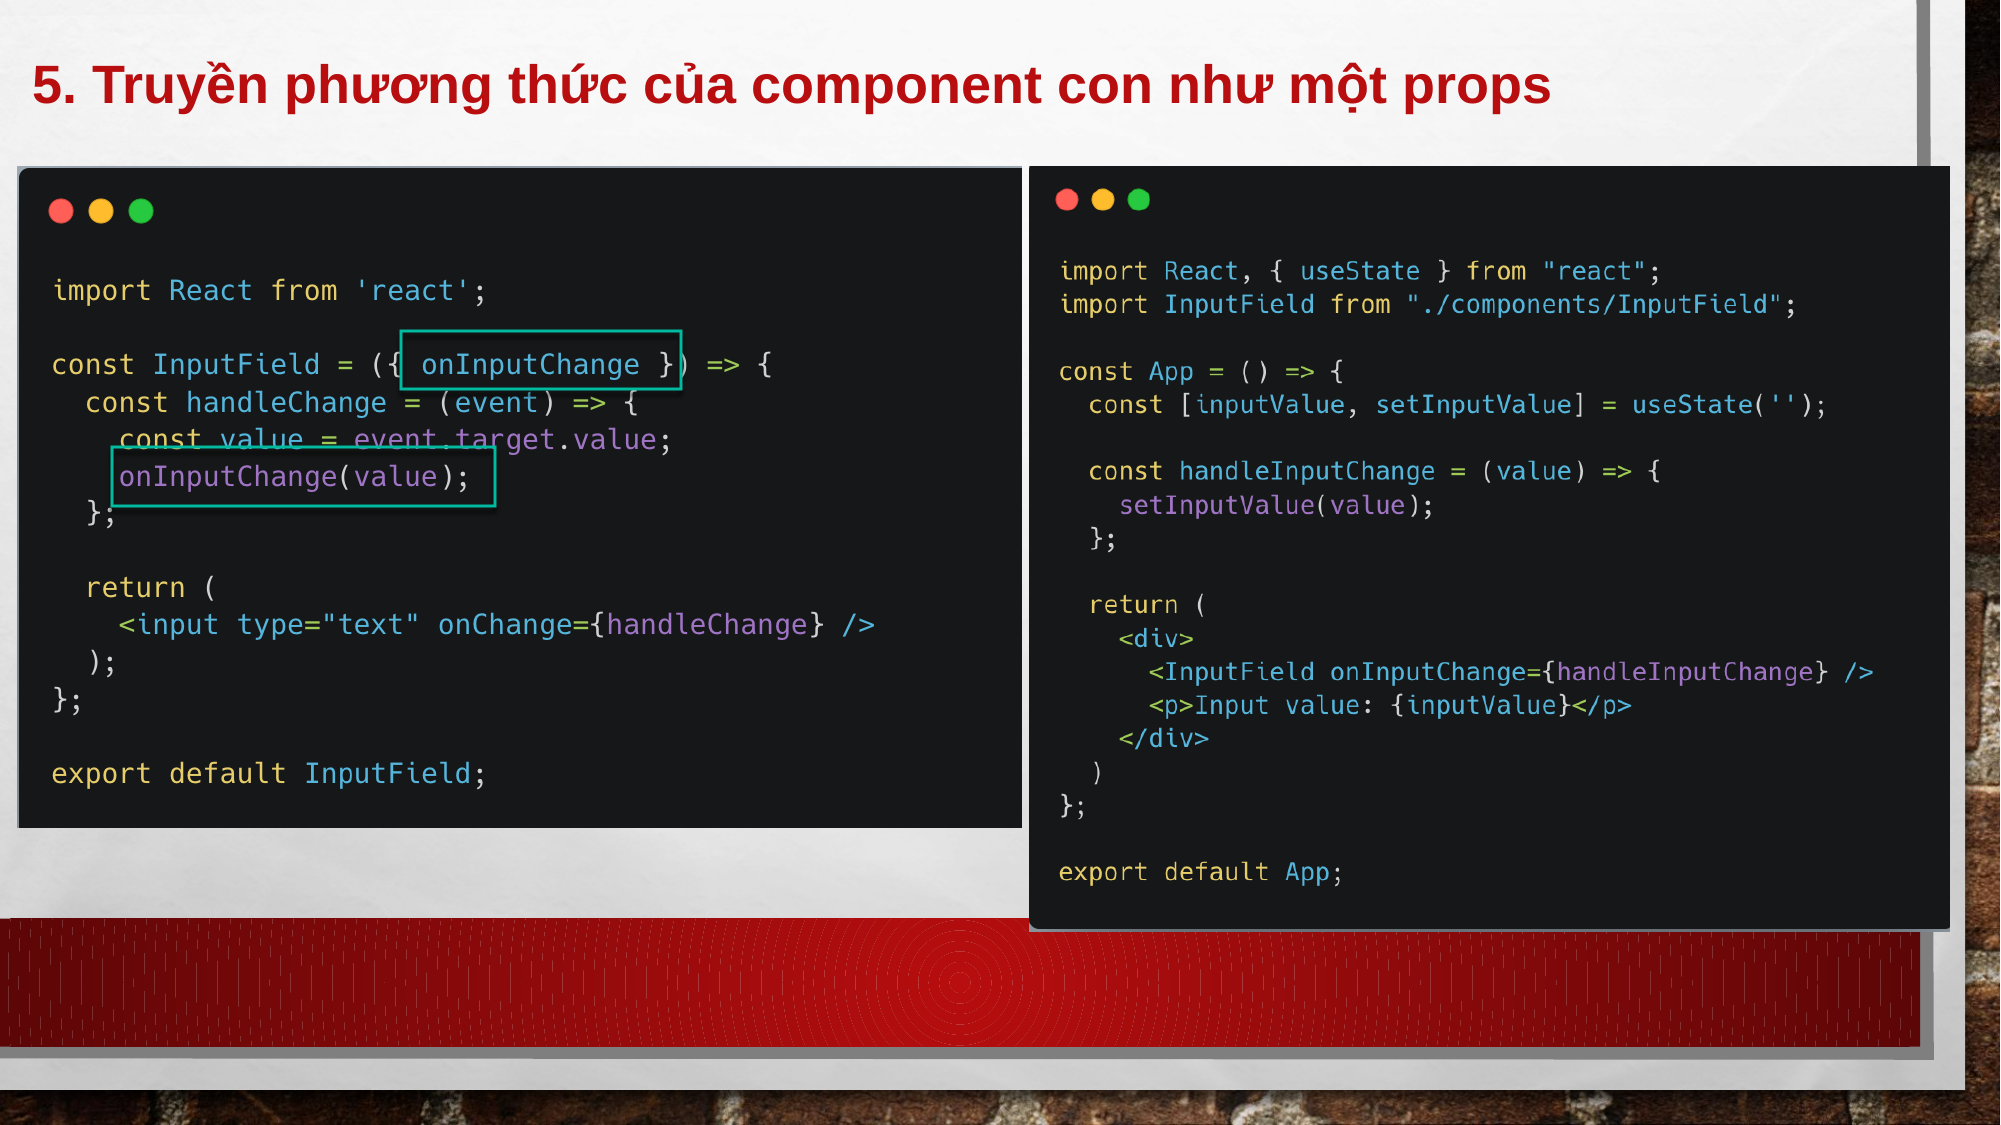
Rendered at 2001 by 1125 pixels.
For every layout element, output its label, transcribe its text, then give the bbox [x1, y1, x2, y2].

picture [0, 0, 2001, 1125]
title 5. Truyền phương thức của component con như một props [17, 29, 1904, 142]
